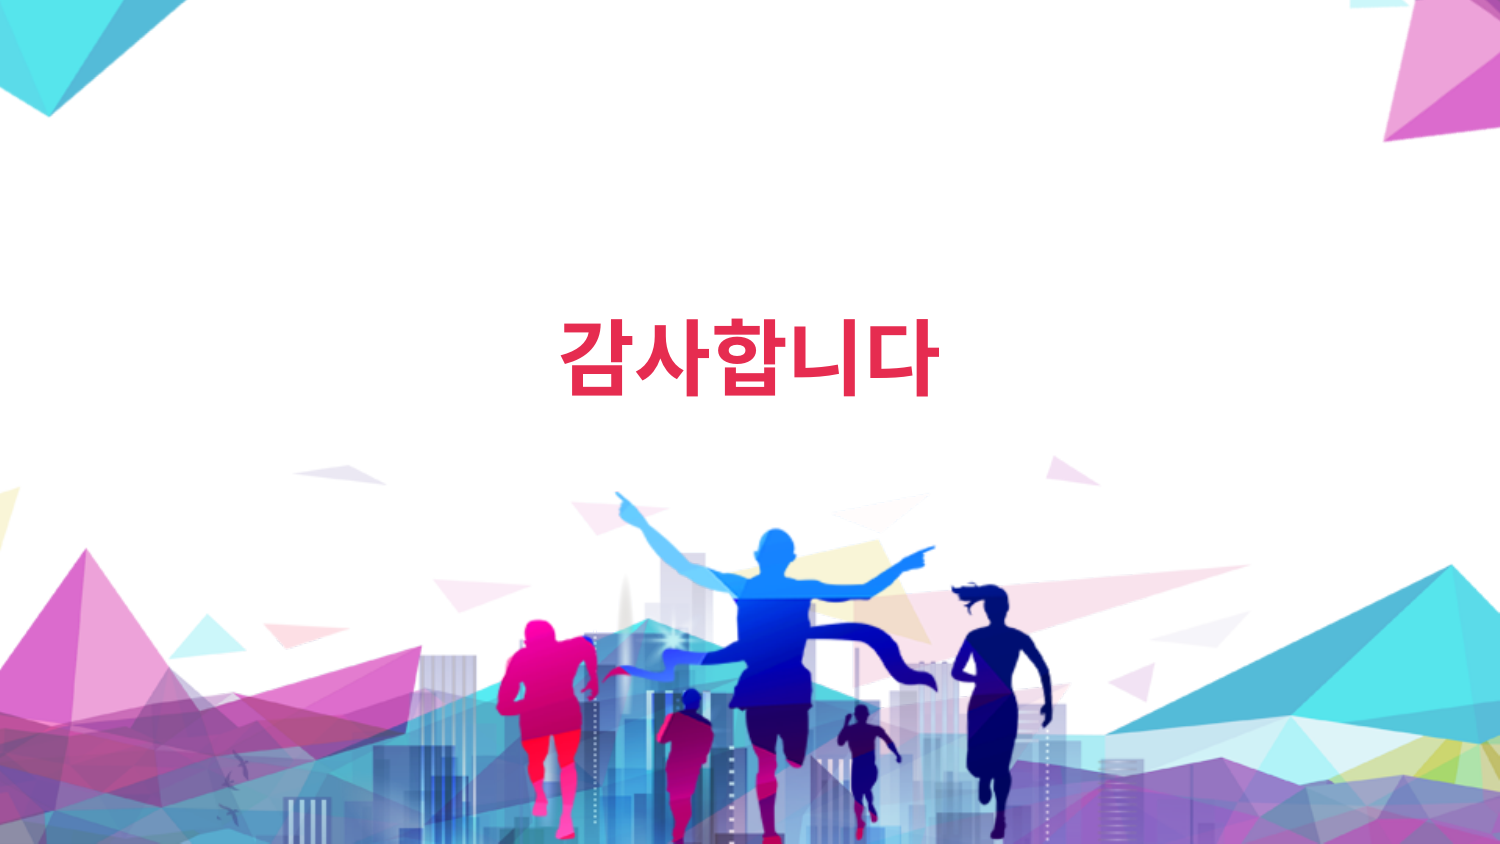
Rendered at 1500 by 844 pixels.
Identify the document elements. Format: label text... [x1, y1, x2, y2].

picture [0, 0, 253, 244]
picture [1275, 0, 1500, 207]
picture [0, 445, 1500, 844]
text_box 감사합니다 [543, 298, 957, 414]
